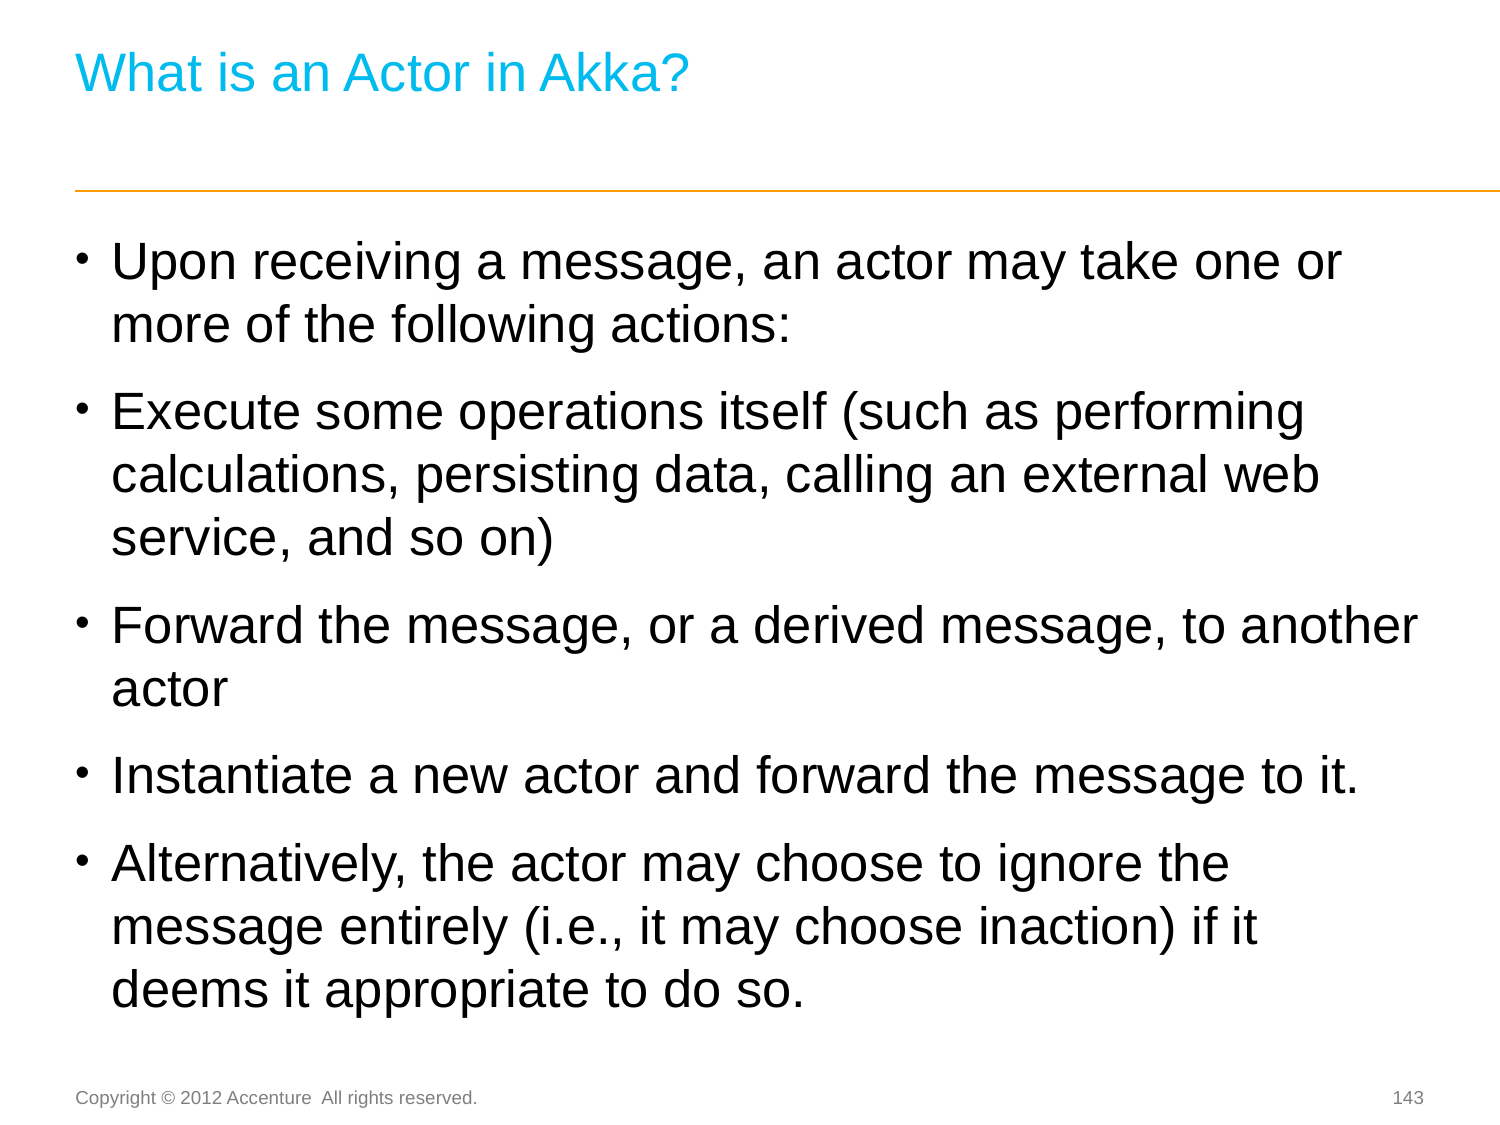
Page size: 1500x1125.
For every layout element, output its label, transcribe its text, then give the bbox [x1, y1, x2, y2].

title What is an Actor in Akka? [75, 27, 1422, 157]
list Upon receiving a message, an actor may take one or more of the following actions: Execute some operations itself (such as performing calculations, persisting data, calling an external web service, and so on) Forward the message, or a derived message, to another actor Instantiate a new actor and forward the message to it. Alternatively, the actor may choose to ignore the message entirely (i.e., it may choose inaction) if it deems it appropriate to do so. [75, 226, 1425, 1018]
